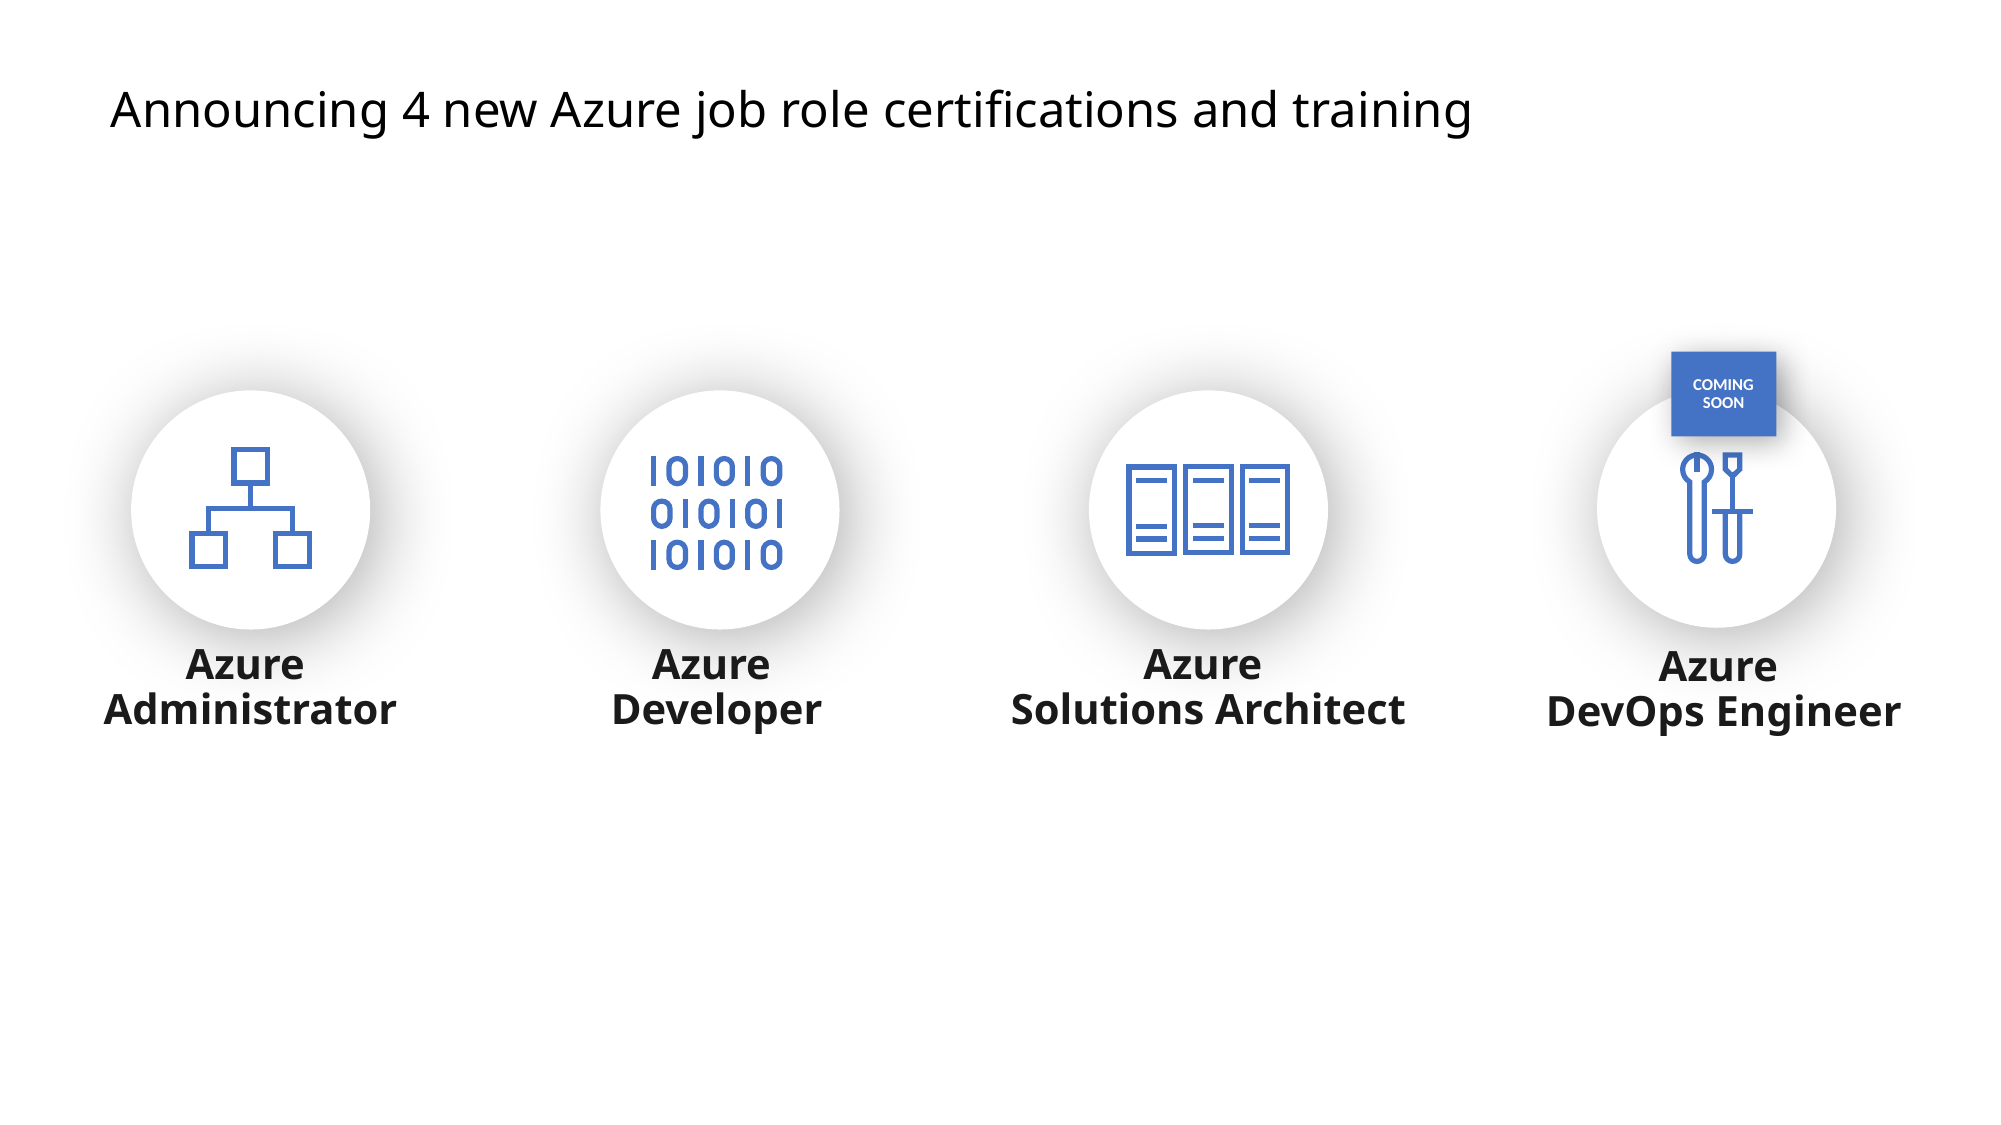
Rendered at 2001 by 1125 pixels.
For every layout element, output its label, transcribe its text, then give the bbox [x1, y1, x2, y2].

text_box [1536, 388, 1912, 737]
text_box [552, 390, 881, 735]
title Announcing 4 new Azure job role certifications and training [95, 75, 1894, 147]
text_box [999, 390, 1417, 735]
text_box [67, 390, 434, 735]
text_box COMING SOON [1671, 351, 1777, 388]
